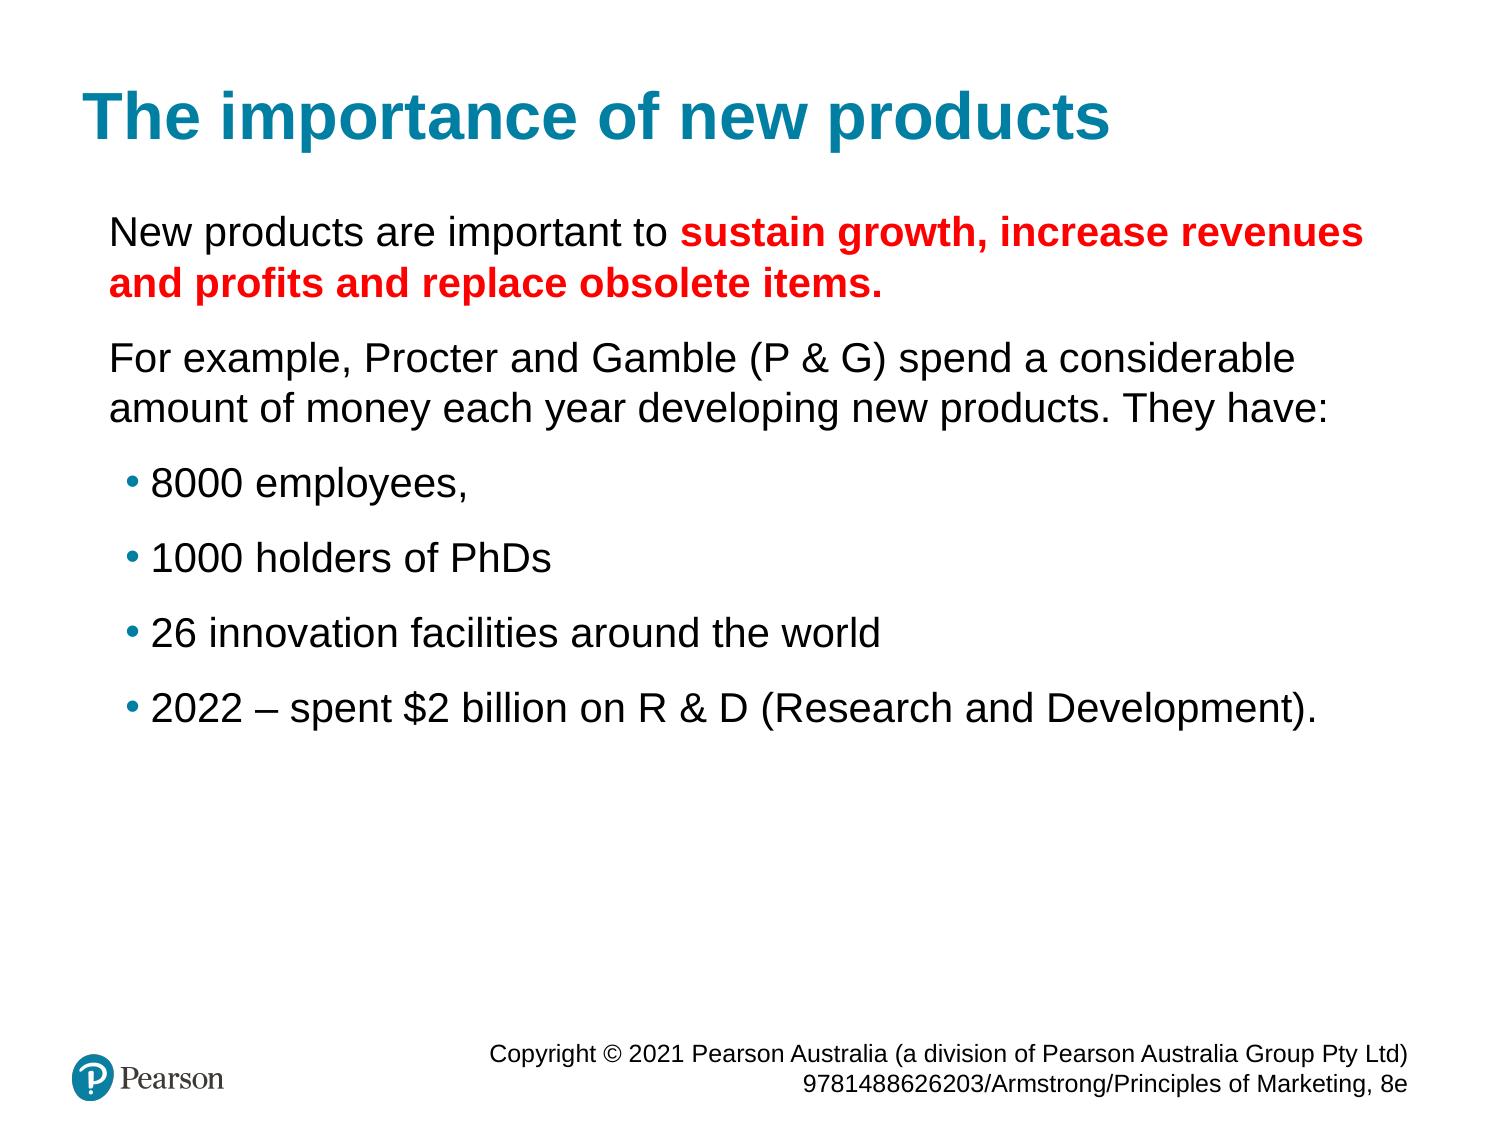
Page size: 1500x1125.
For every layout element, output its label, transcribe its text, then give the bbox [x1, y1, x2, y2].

picture [80, 1063, 106, 1088]
picture [72, 1087, 83, 1101]
title The importance of new products [67, 33, 1433, 168]
picture [98, 1054, 224, 1101]
list New products are important to sustain growth, increase revenues and profits and replace obsolete items. For example, Procter and Gamble (P & G) spend a considerable amount of money each year developing new products. They have: 8000 employees, 1000 holders of PhDs 26 innovation facilities around the world 2022 – spent $2 billion on R & D (Research and Development). [93, 190, 1407, 860]
picture [72, 1054, 88, 1070]
